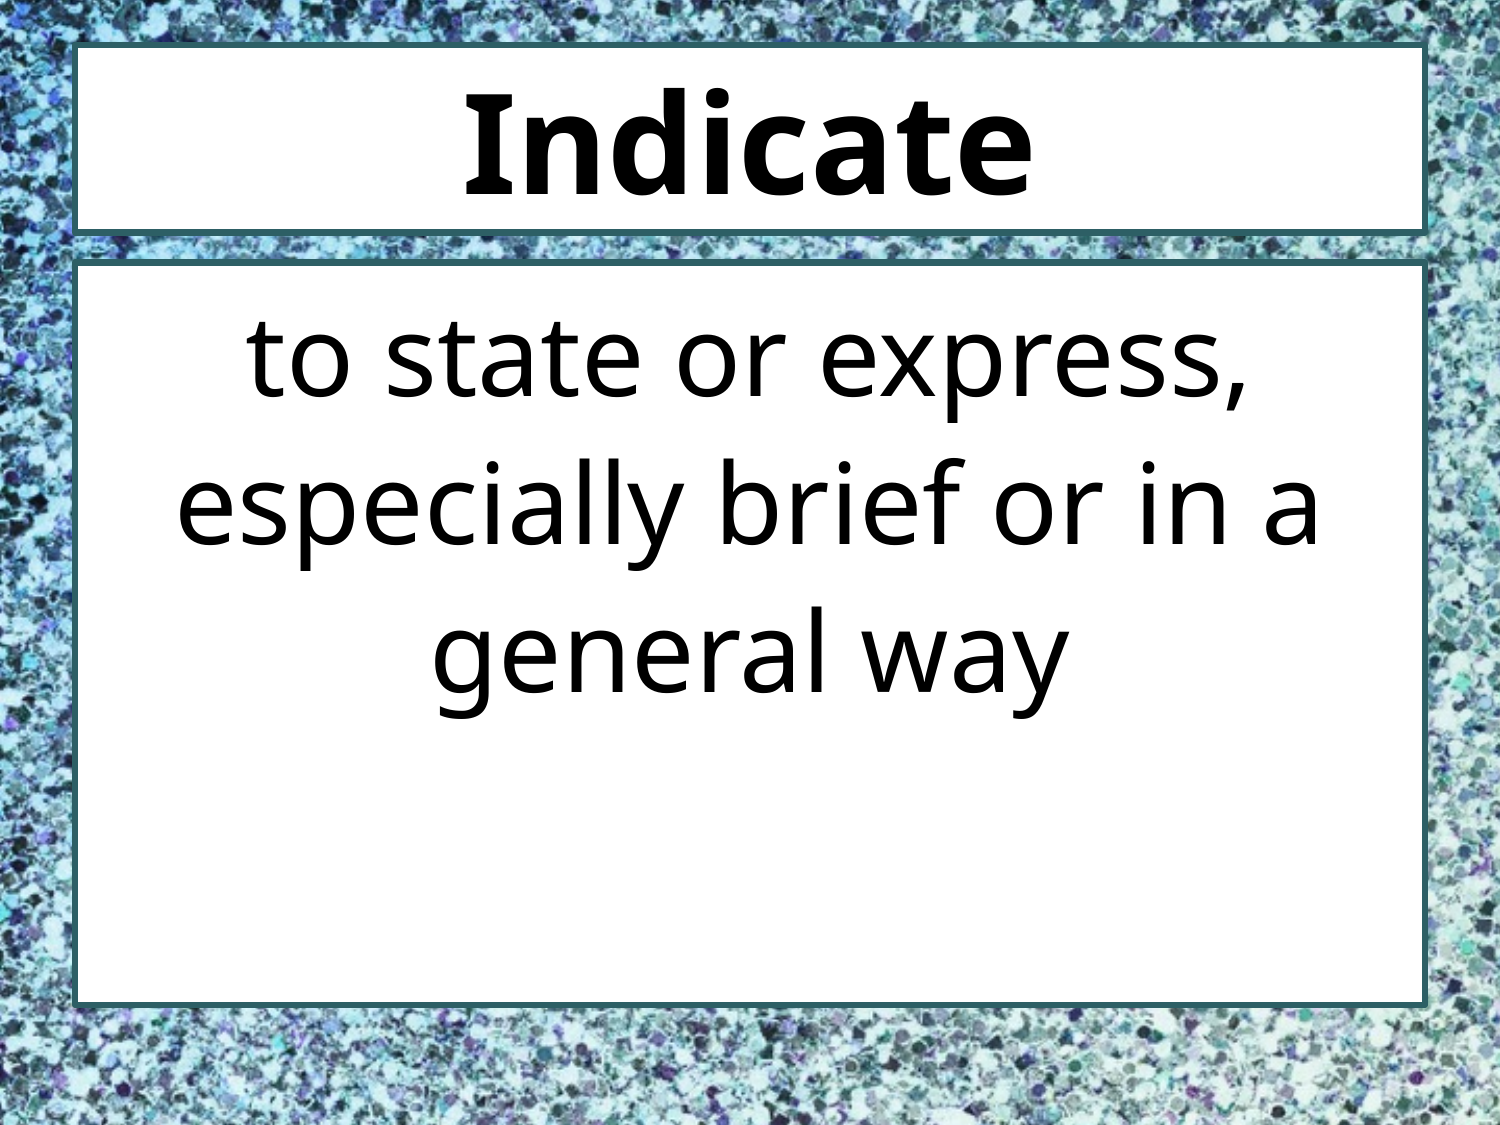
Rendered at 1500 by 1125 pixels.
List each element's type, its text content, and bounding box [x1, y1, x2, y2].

list to state or express, especially brief or in a general way [72, 259, 1428, 1008]
title Indicate [72, 42, 1428, 236]
picture [0, 0, 1500, 1125]
